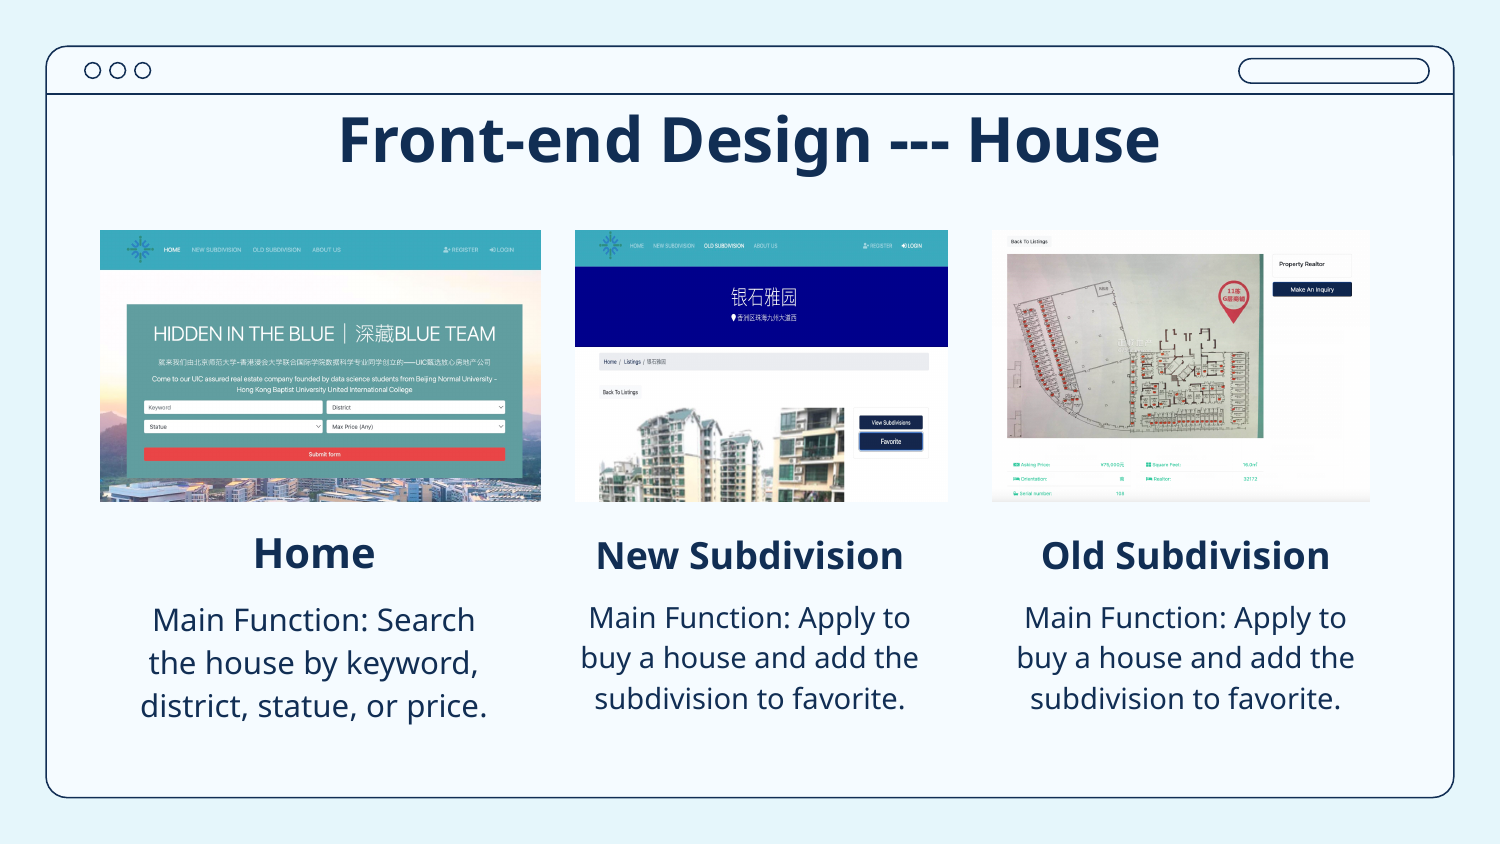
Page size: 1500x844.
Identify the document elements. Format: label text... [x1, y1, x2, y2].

subtitle New Subdivision [552, 527, 948, 592]
picture [575, 229, 948, 502]
picture [99, 229, 541, 502]
subtitle Main Function: Apply to buy a house and add the subdivision to favorite. [988, 592, 1383, 721]
subtitle Home [117, 527, 512, 592]
picture [991, 229, 1371, 519]
subtitle Main Function: Search the house by keyword, district, statue, or price. [117, 592, 512, 721]
subtitle Old Subdivision [988, 527, 1383, 592]
subtitle Main Function: Apply to buy a house and add the subdivision to favorite. [552, 592, 948, 721]
title Front-end Design --- House [118, 85, 1382, 180]
